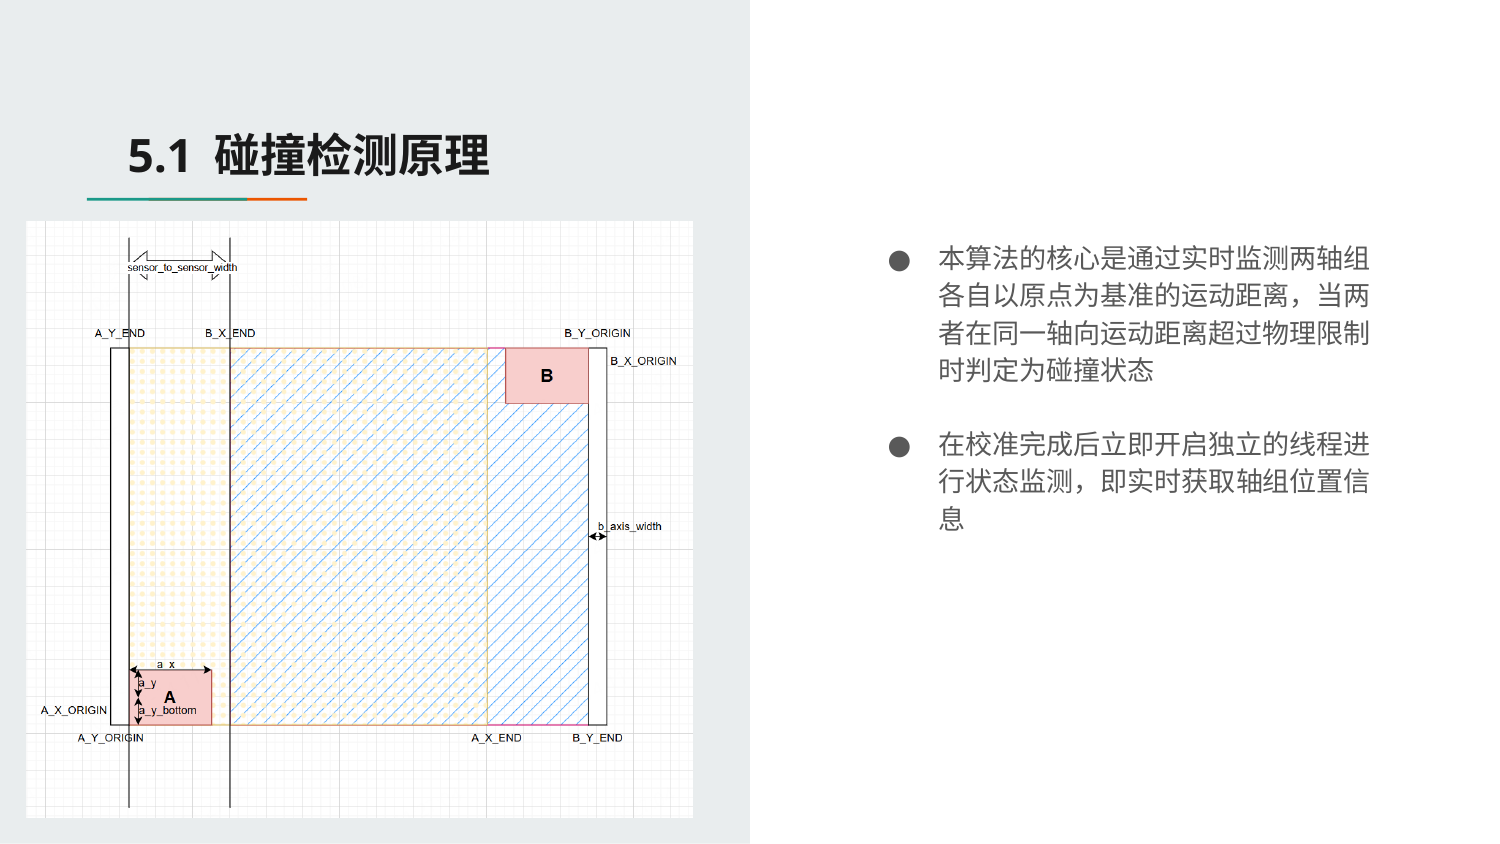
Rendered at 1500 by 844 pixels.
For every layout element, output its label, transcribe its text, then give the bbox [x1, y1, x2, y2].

list 本算法的核心是通过实时监测两轴组各自以原点为基准的运动距离，当两者在同一轴向运动距离超过物理限制时判定为碰撞状态 在校准完成后立即开启独立的线程进行状态监测，即实时获取轴组位置信息 [848, 221, 1403, 719]
picture [26, 221, 693, 818]
title 5.1 碰撞检测原理 [112, 111, 525, 199]
